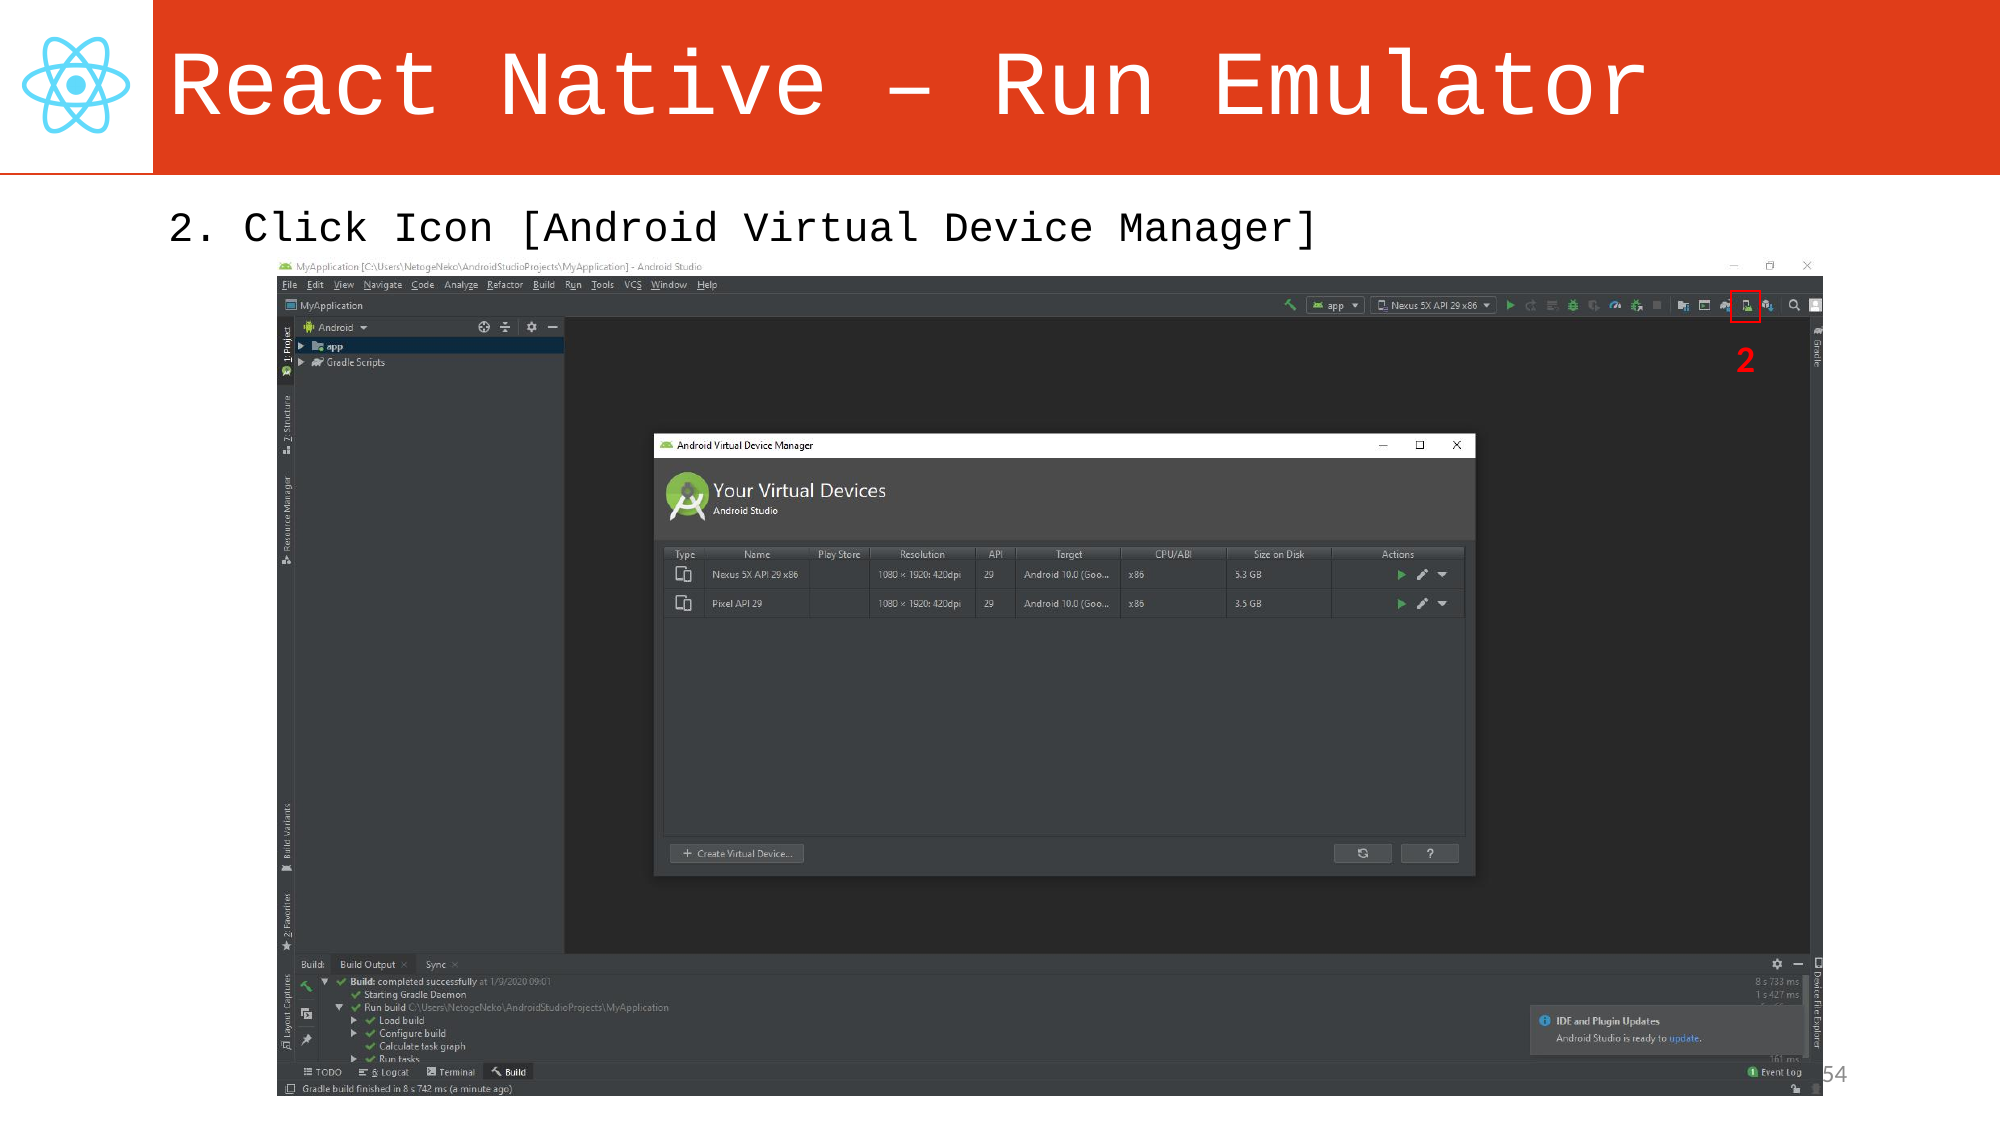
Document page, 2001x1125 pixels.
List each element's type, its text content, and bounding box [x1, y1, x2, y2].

picture [277, 257, 1823, 1096]
text_box 2. Click Icon [Android Virtual Device Manager] [153, 192, 1889, 258]
slide_number 54 [1412, 1042, 1863, 1103]
picture [14, 25, 138, 149]
text_box React Native – Run Emulator [153, 0, 2000, 173]
